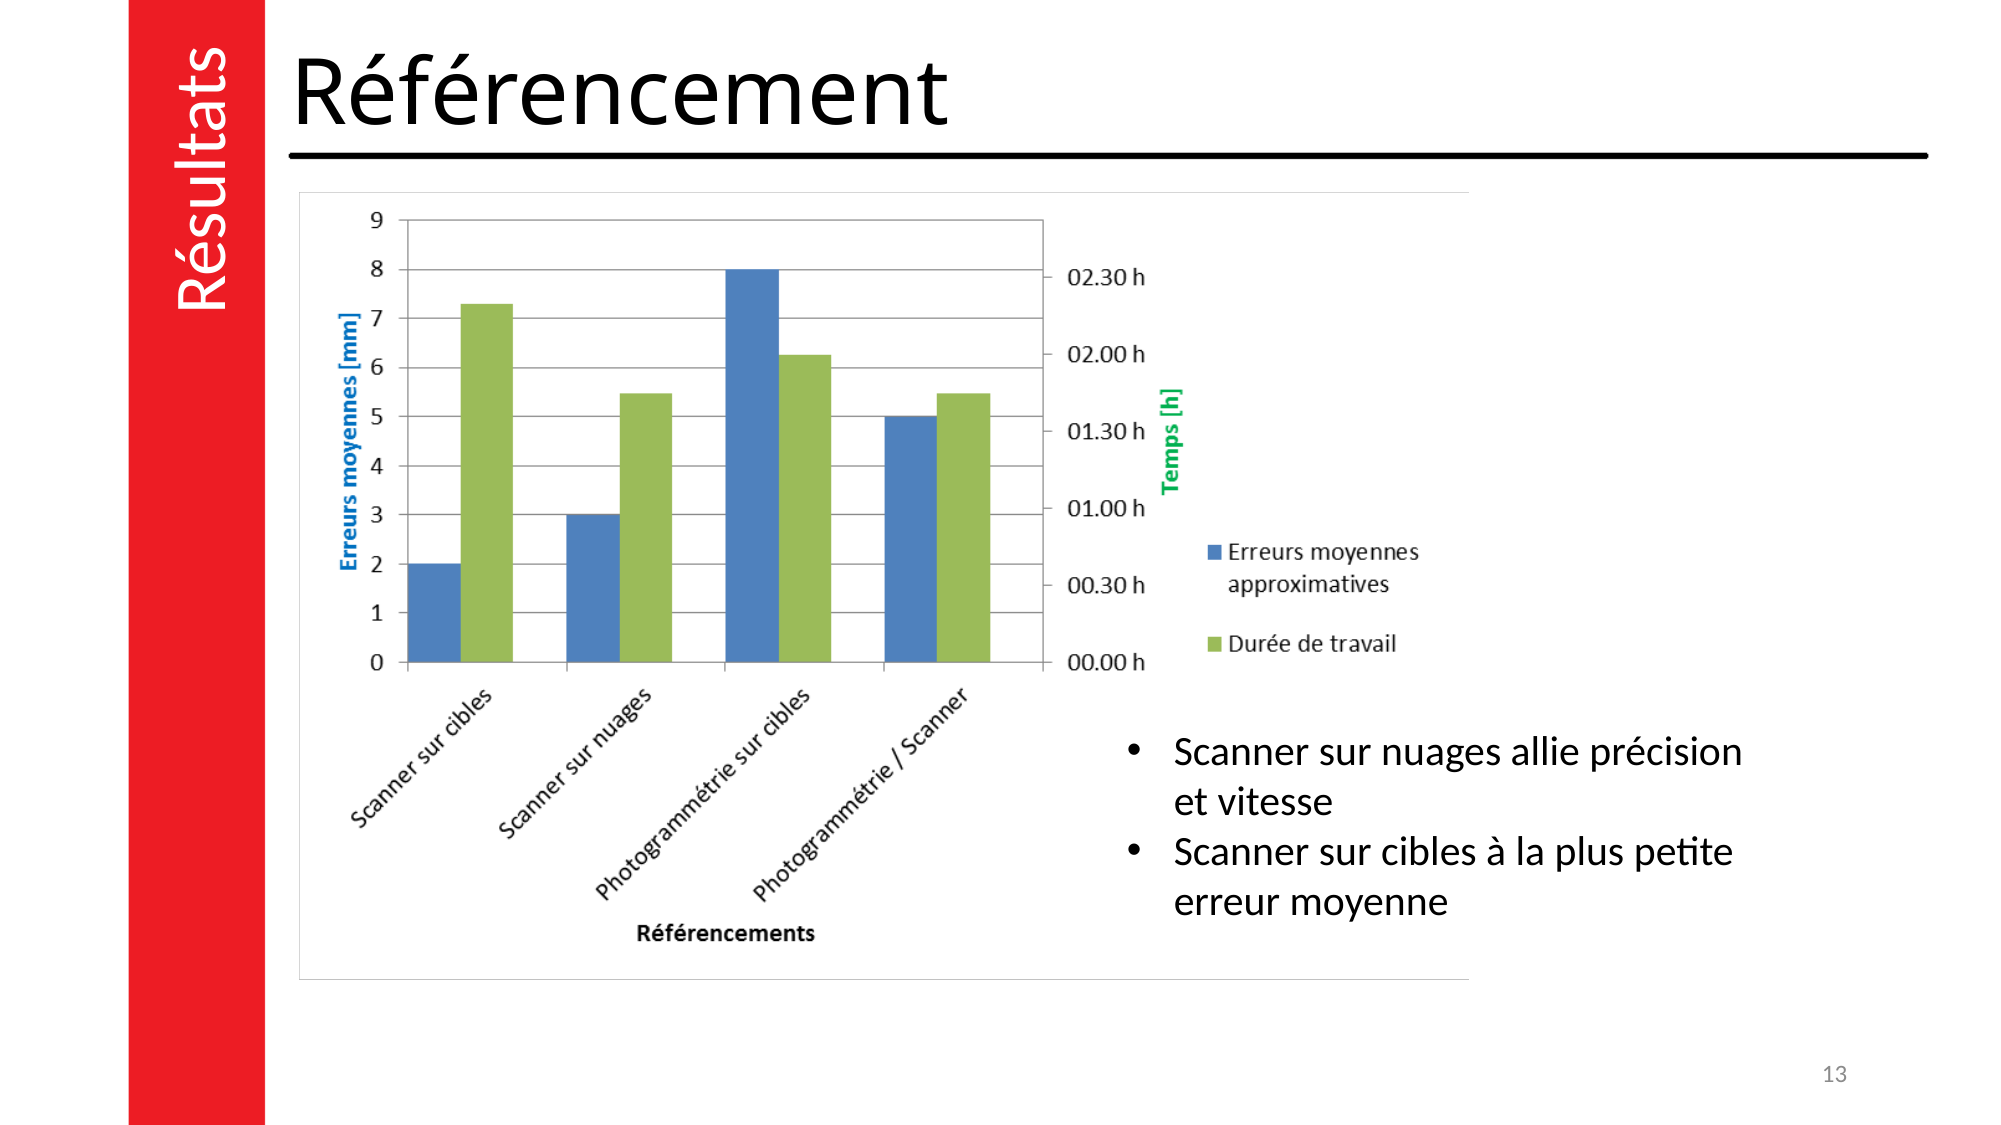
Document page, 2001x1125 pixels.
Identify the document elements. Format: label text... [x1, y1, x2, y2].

text_box Scanner sur nuages allie précision et vitesse Scanner sur cibles à la plus petite erreur moyenne [1469, 716, 1797, 932]
picture [0, 0, 2001, 1125]
text_box Résultats [144, 31, 247, 493]
slide_number 13 [1412, 1042, 1863, 1103]
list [298, 191, 1469, 981]
title Référencement [275, 0, 2000, 204]
